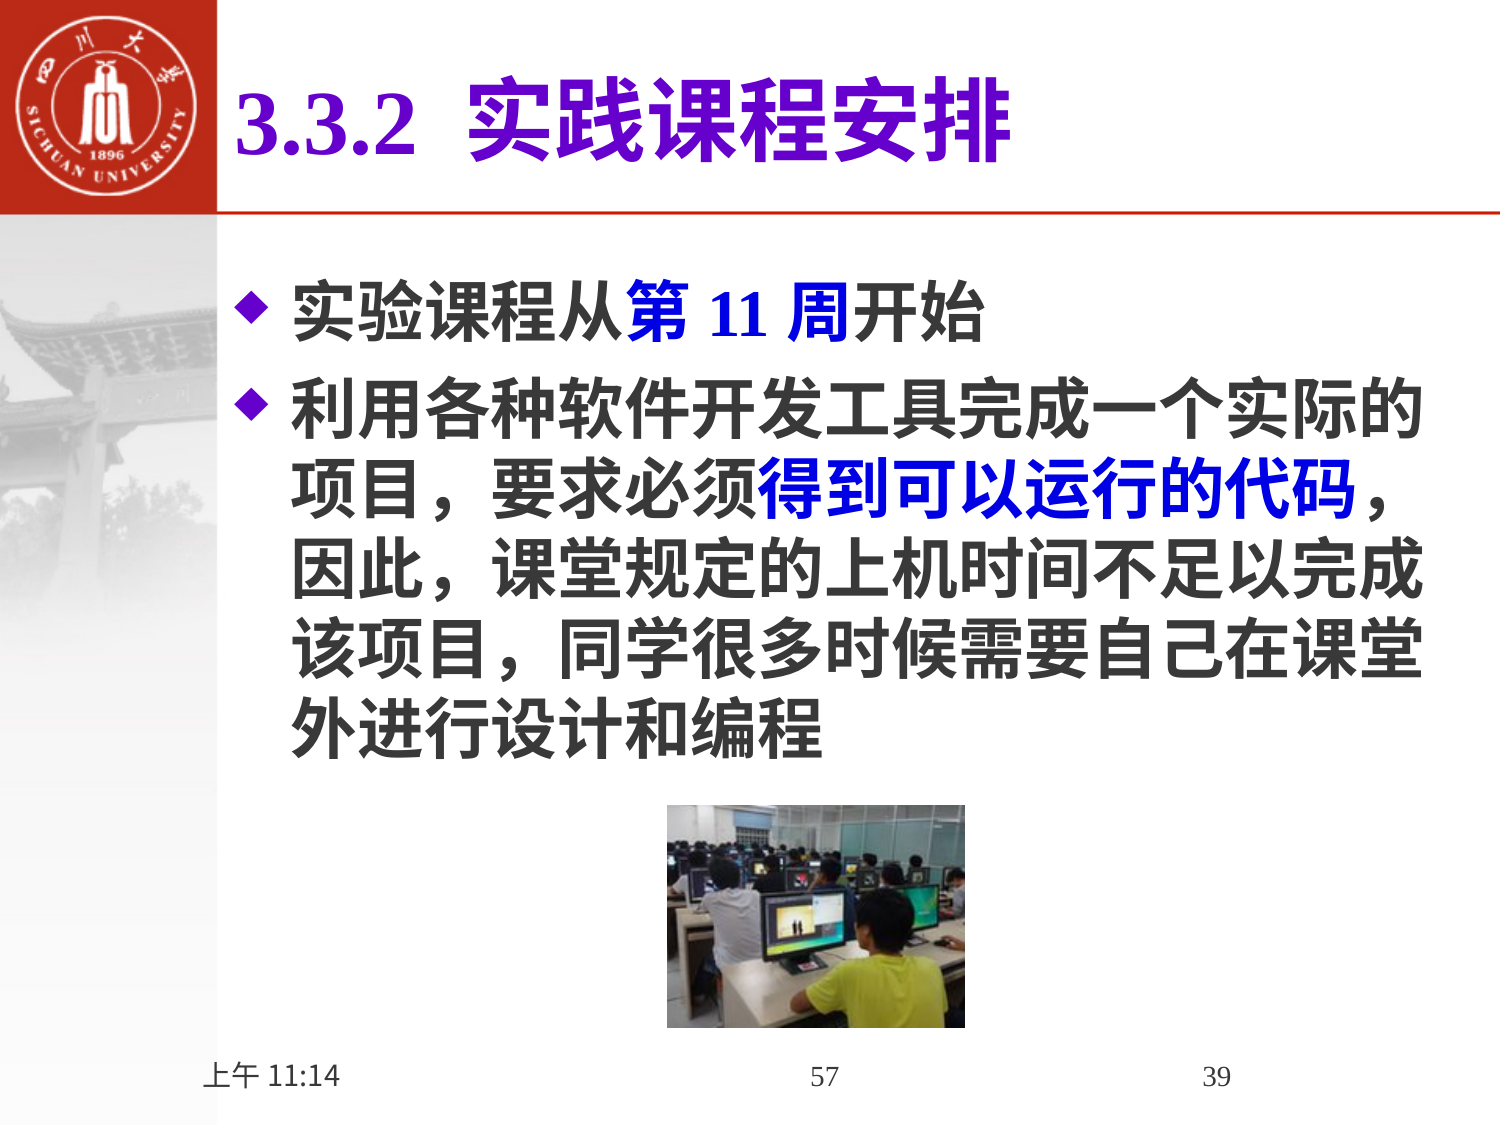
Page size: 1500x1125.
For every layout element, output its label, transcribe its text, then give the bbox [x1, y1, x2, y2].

title 3.3.2 实践课程安排 [219, 18, 1495, 217]
picture [0, 0, 1500, 1125]
text_box 57 [587, 1049, 1063, 1125]
text_box <number> [1187, 1049, 1500, 1125]
text_box 上午 11:14 [187, 1049, 500, 1125]
list 实验课程从第11周开始 利用各种软件开发工具完成一个实际的项目，要求必须得到可以运行的代码，因此，课堂规定的上机时间不足以完成该项目，同学很多时候需要自己在课堂外进行设计和编程 [219, 262, 1495, 787]
